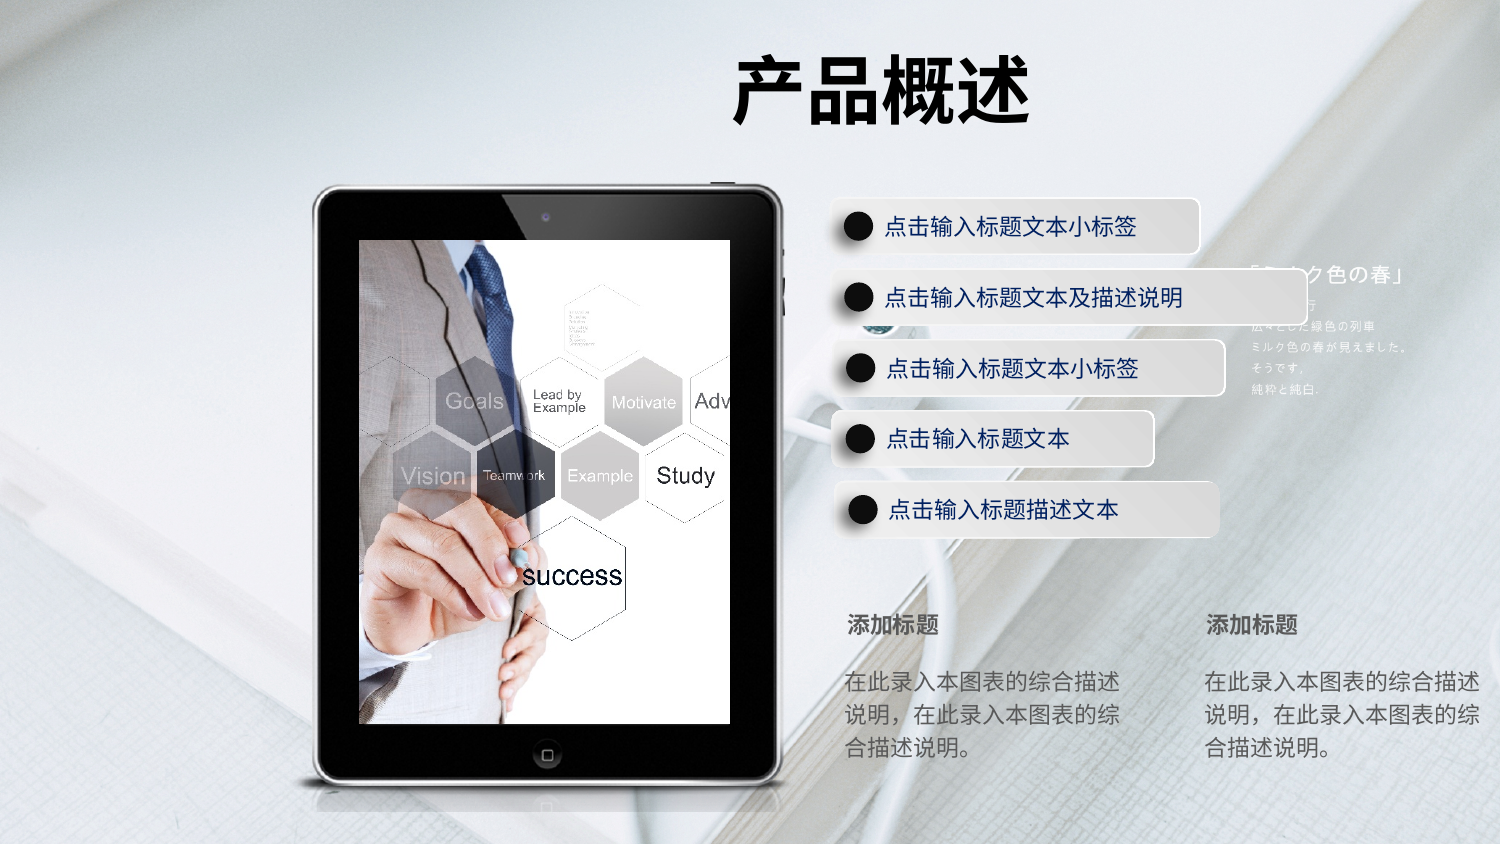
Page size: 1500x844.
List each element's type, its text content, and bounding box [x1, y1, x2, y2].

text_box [829, 197, 1202, 255]
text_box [829, 267, 1309, 326]
text_box 添加标题 [832, 603, 971, 646]
picture [0, 0, 1500, 844]
text_box 添加标题 [1191, 603, 1331, 646]
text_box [282, 163, 807, 812]
text_box 在此录入本图表的综合描述说明，在此录入本图表的综合描述说明。 [829, 654, 1147, 769]
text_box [831, 409, 1156, 468]
text_box 在此录入本图表的综合描述说明，在此录入本图表的综合描述说明。 [1189, 654, 1500, 769]
text_box 产品概述 [706, 43, 1057, 134]
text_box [834, 480, 1220, 539]
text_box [831, 338, 1227, 397]
